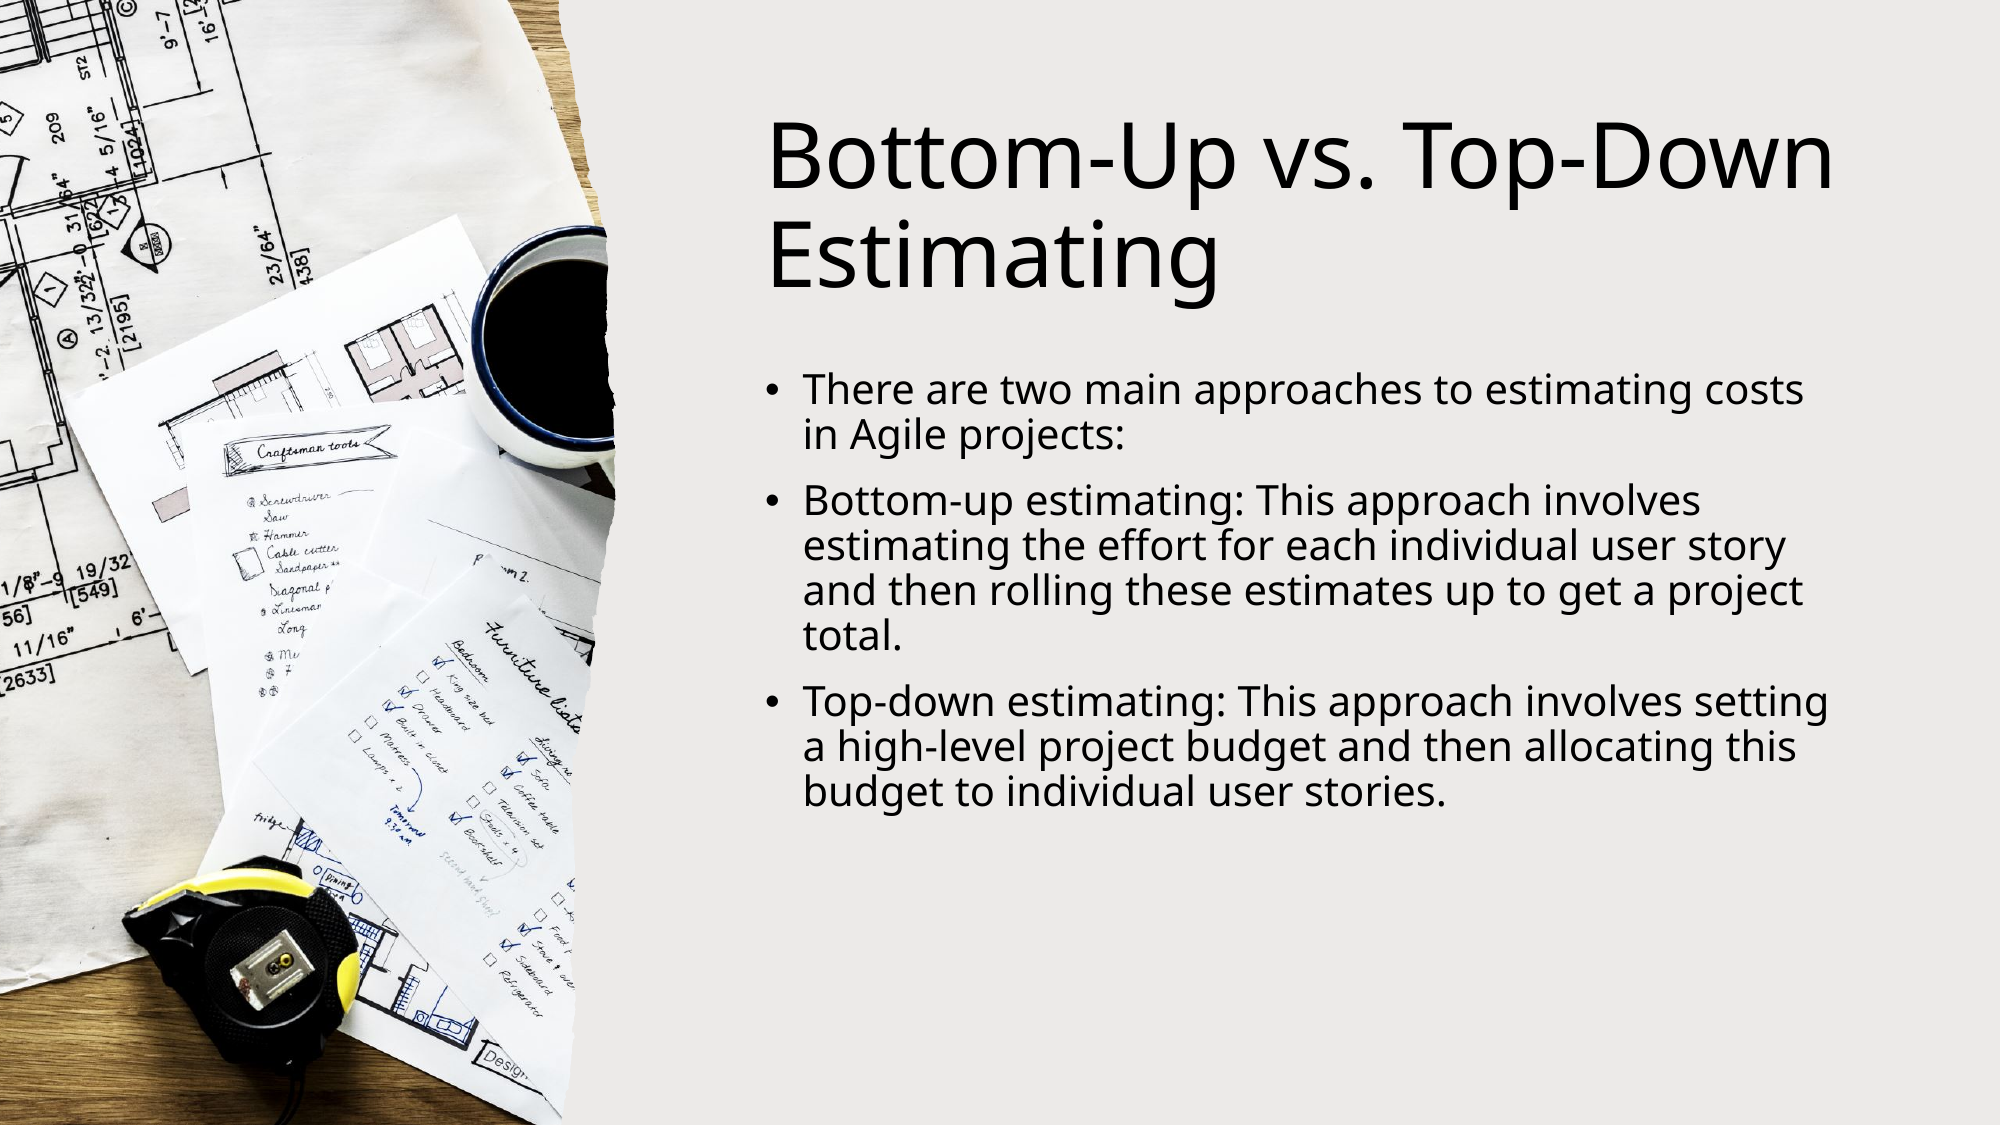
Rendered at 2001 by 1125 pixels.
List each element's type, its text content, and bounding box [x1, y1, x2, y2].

list There are two main approaches to estimating costs in Agile projects: Bottom-up estimating: This approach involves estimating the effort for each individual user story and then rolling these estimates up to get a project total. Top-down estimating: This approach involves setting a high-level project budget and then allocating this budget to individual user stories. [750, 361, 1863, 1002]
picture [0, 0, 617, 1125]
text_box [617, 0, 2000, 1125]
title Bottom-Up vs. Top-Down Estimating [750, 98, 1863, 319]
